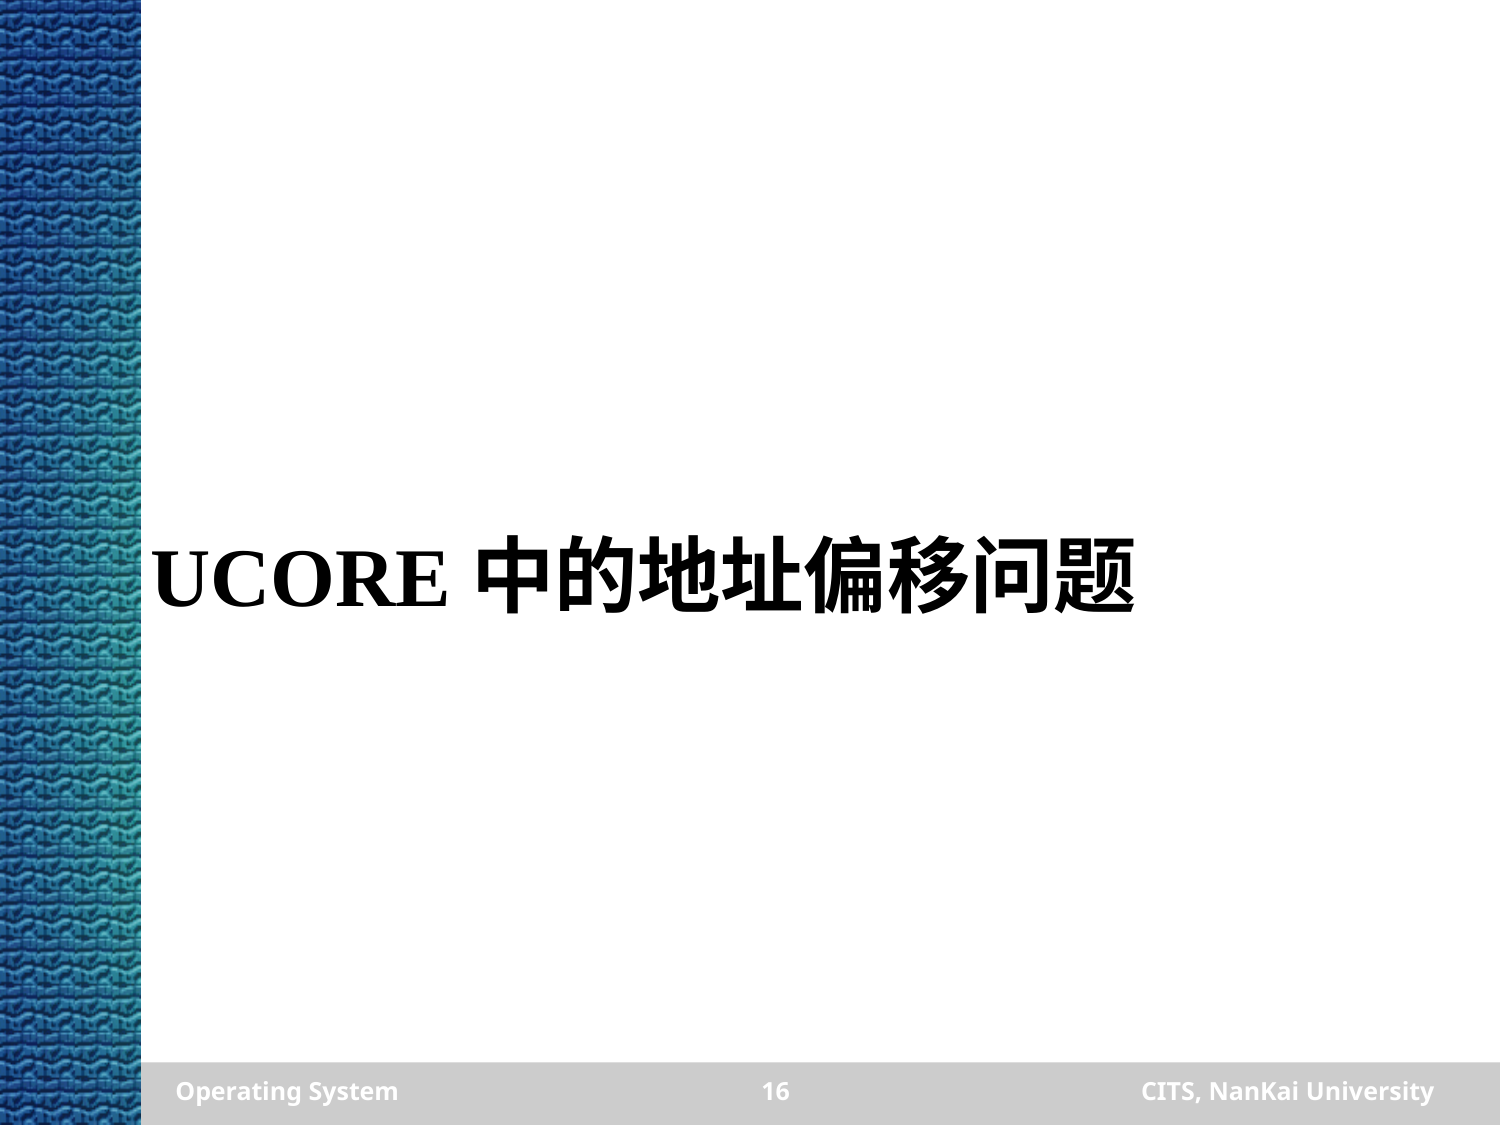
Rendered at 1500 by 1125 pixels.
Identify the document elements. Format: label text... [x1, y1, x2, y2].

slide_number Operating System [160, 1067, 574, 1118]
title Ucore中的地址偏移问题 [135, 515, 1411, 739]
footer CITS, NanKai University [974, 1067, 1451, 1118]
slide_number 16 [600, 1067, 951, 1118]
picture [0, 0, 141, 1125]
